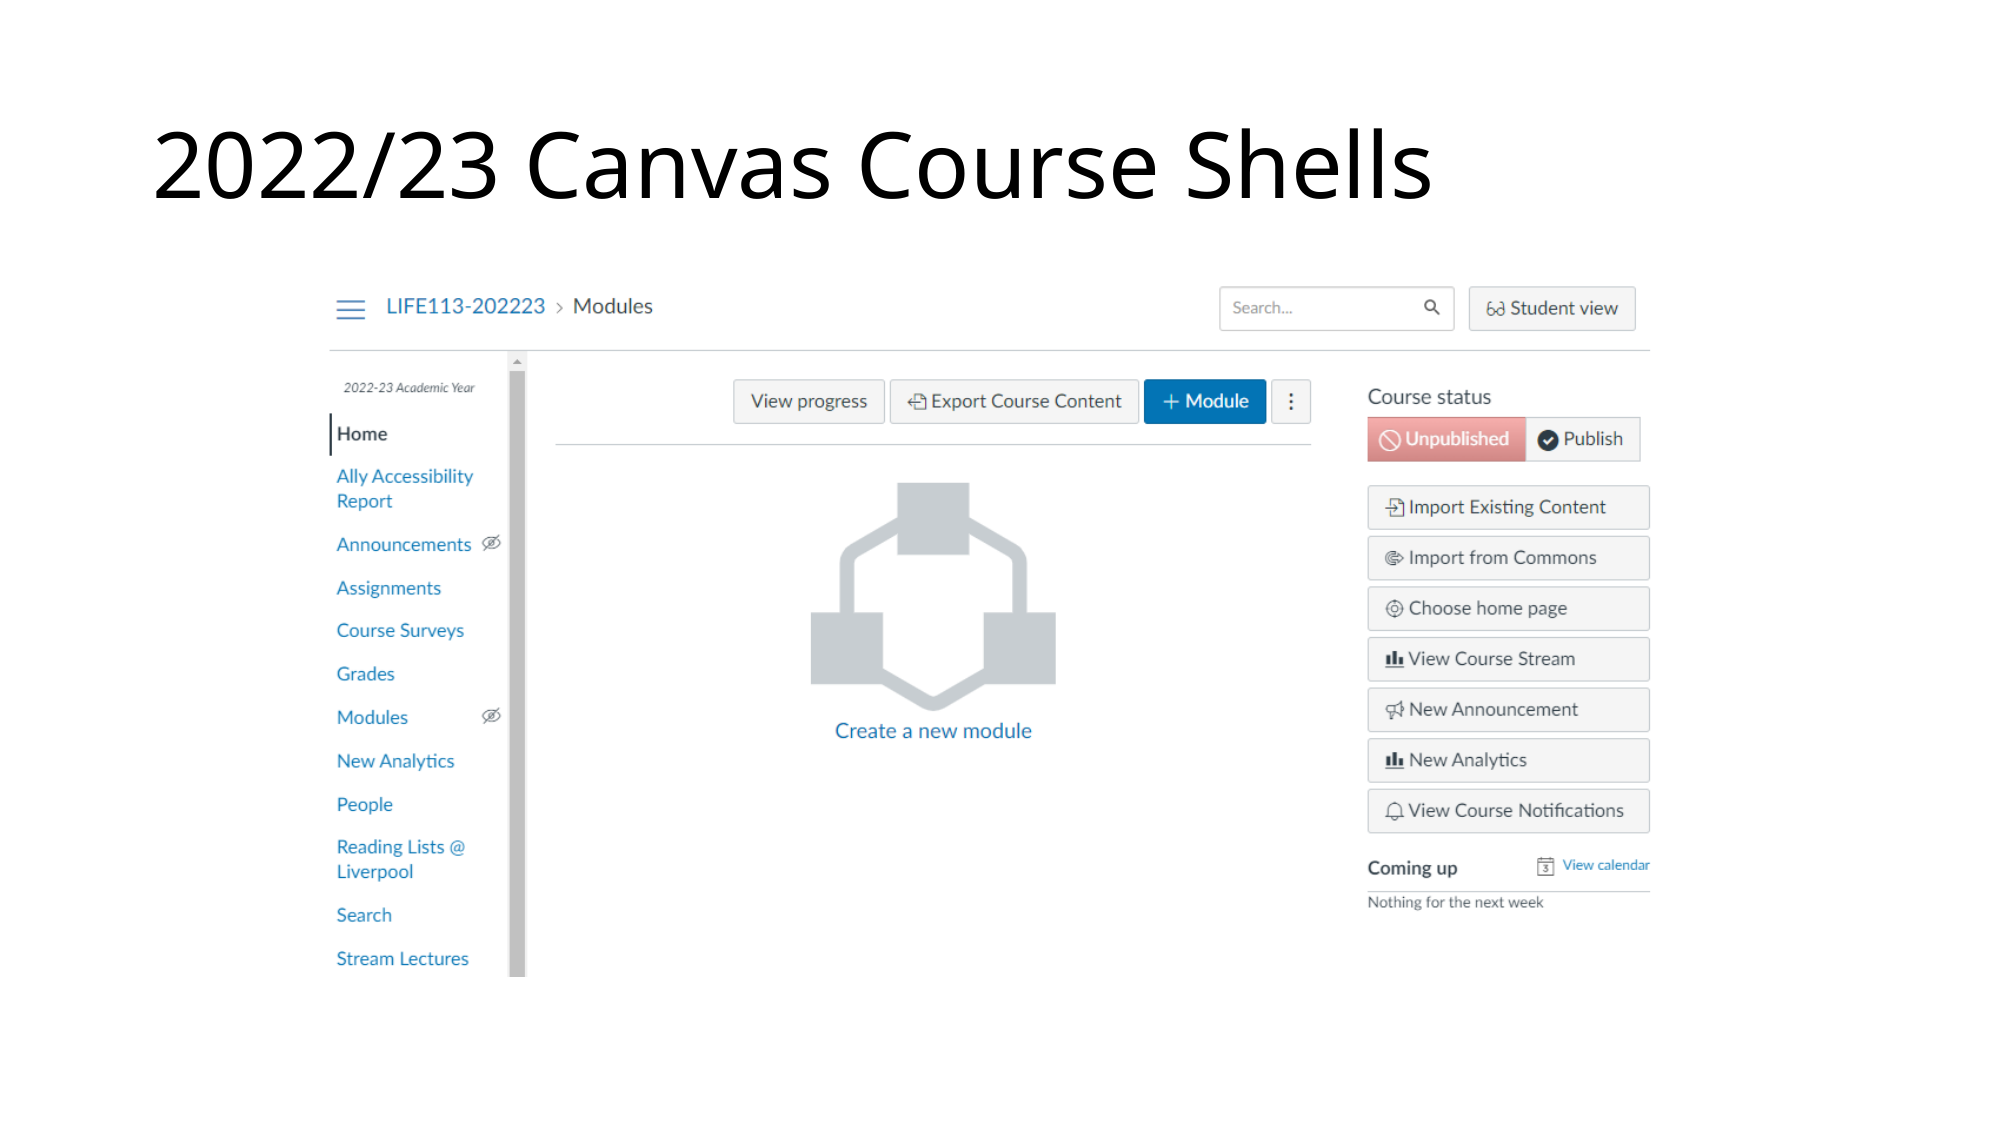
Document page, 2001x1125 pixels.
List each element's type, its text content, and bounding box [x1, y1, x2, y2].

title 2022/23 Canvas Course Shells [137, 59, 1863, 278]
picture [312, 277, 1669, 978]
